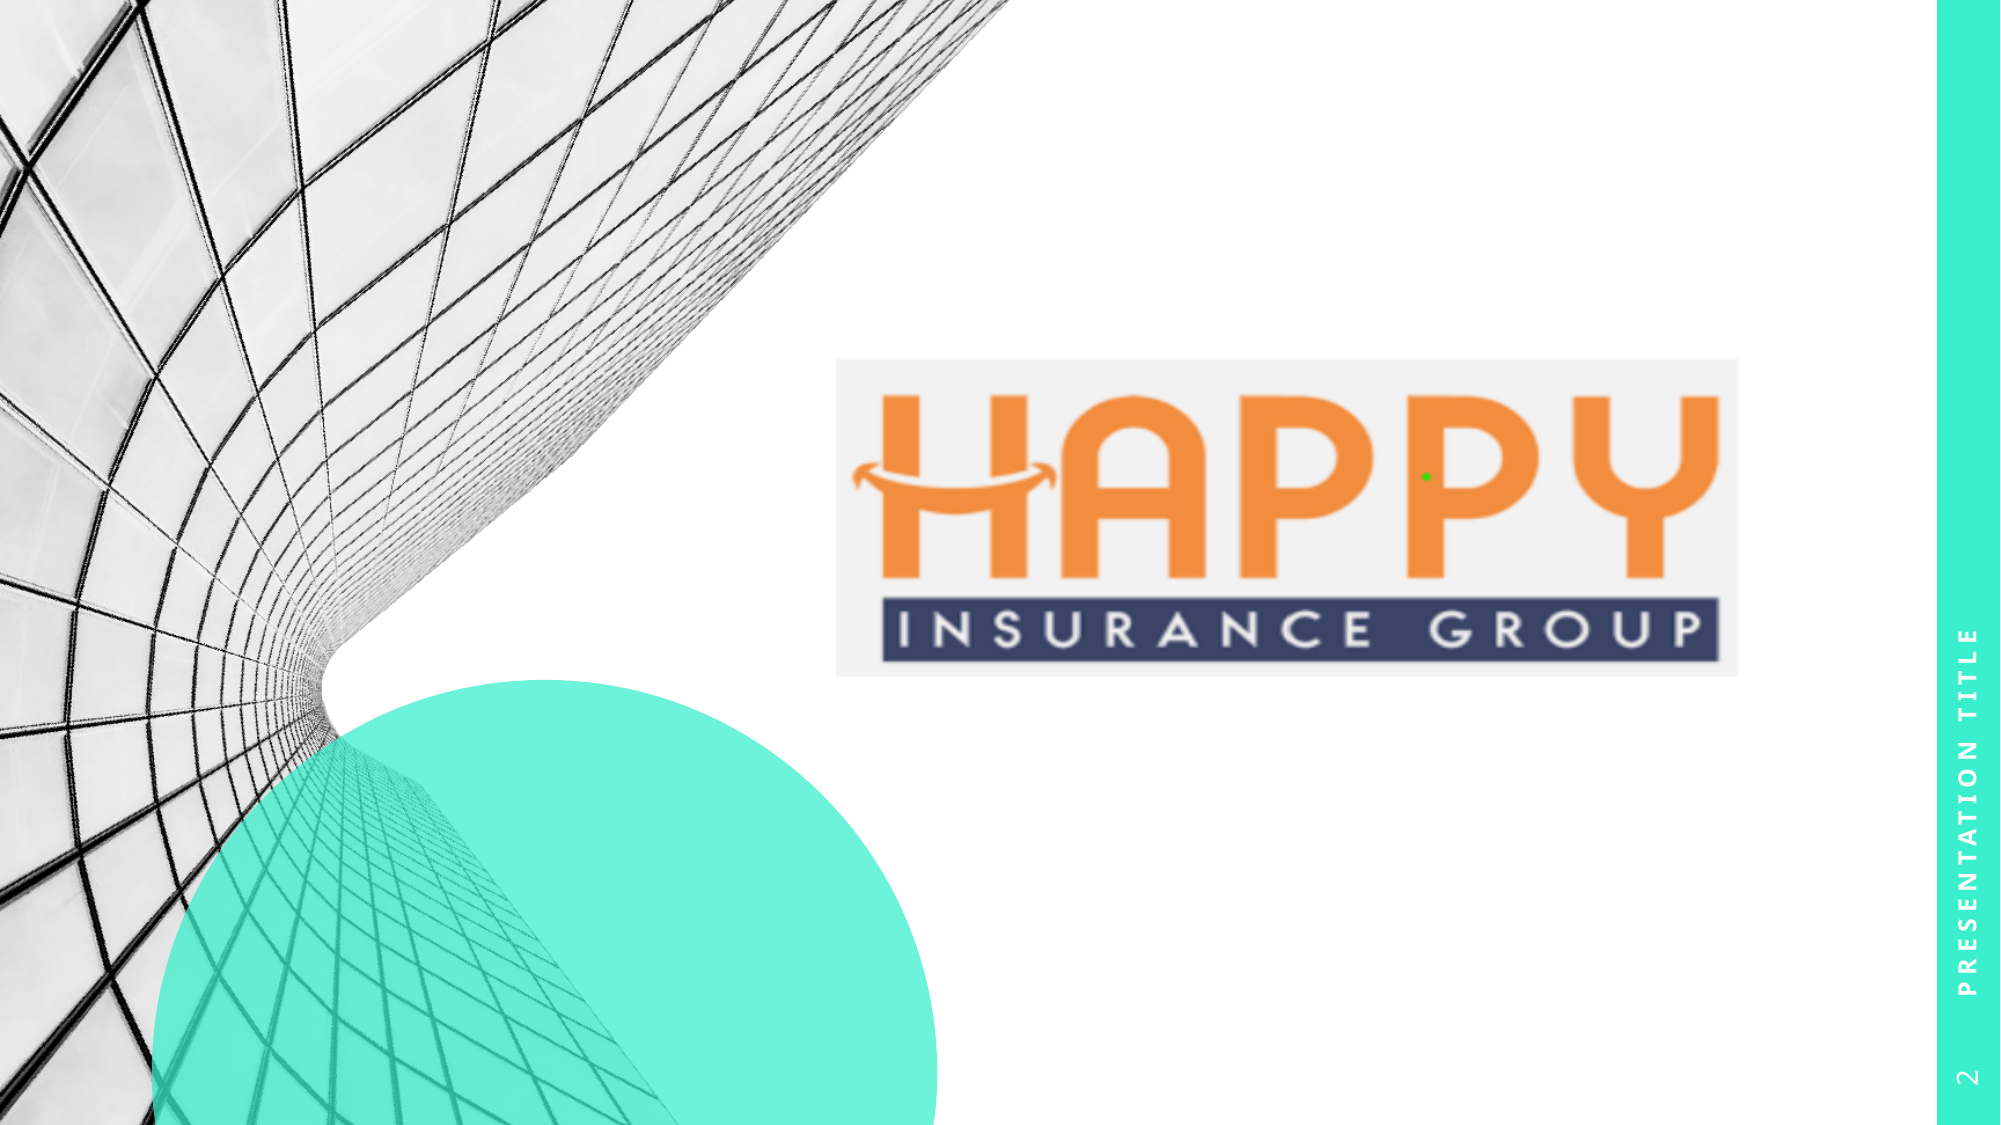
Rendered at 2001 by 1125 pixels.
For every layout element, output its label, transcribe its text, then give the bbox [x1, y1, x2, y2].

picture [832, 358, 1742, 677]
footer Presentation Title [1937, 0, 2000, 1032]
slide_number 2 [1937, 1032, 2000, 1125]
